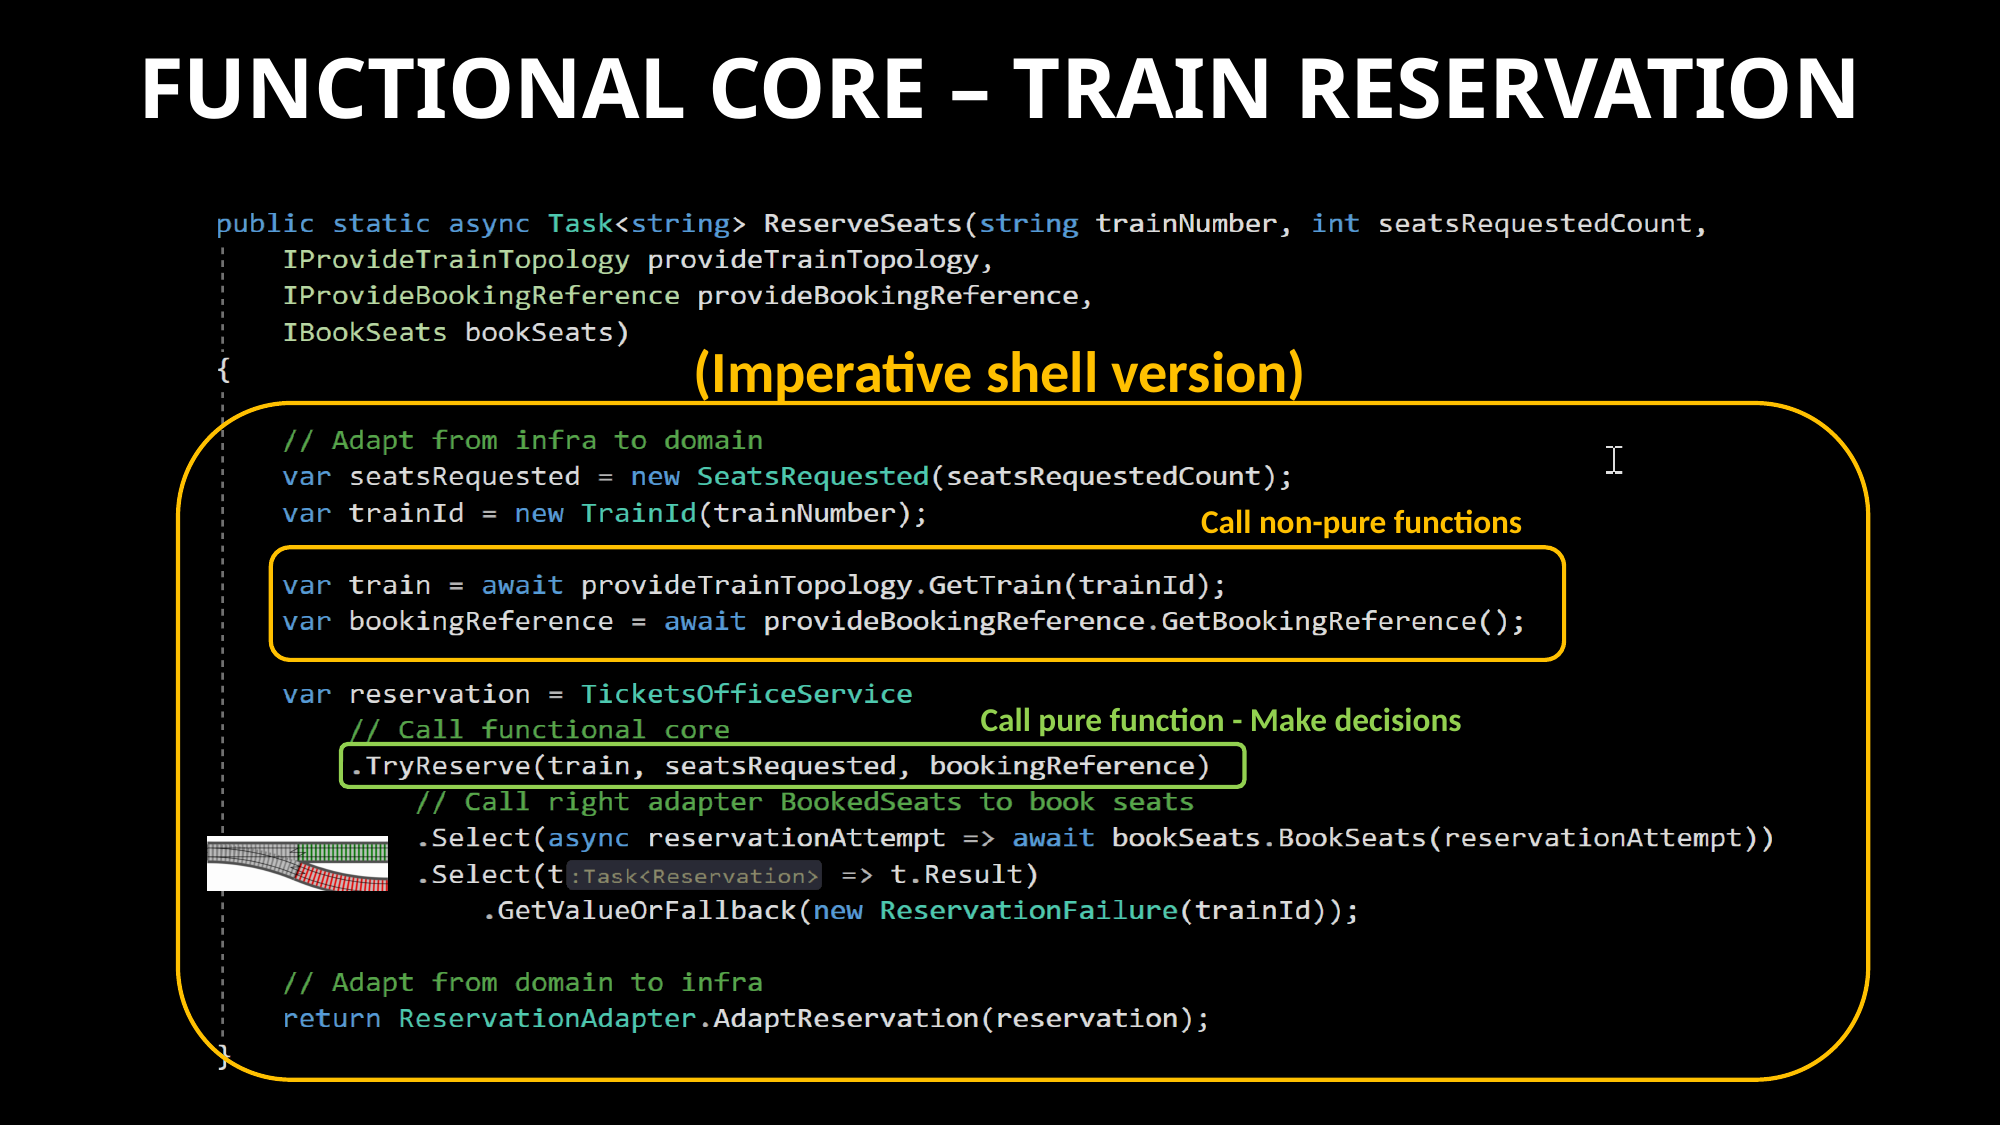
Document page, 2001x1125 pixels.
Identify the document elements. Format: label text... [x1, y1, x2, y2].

picture [206, 209, 1790, 1080]
text_box [176, 435, 210, 1048]
text_box Functional Core – Train reservation [27, 0, 1973, 169]
text_box [1790, 407, 1870, 1076]
